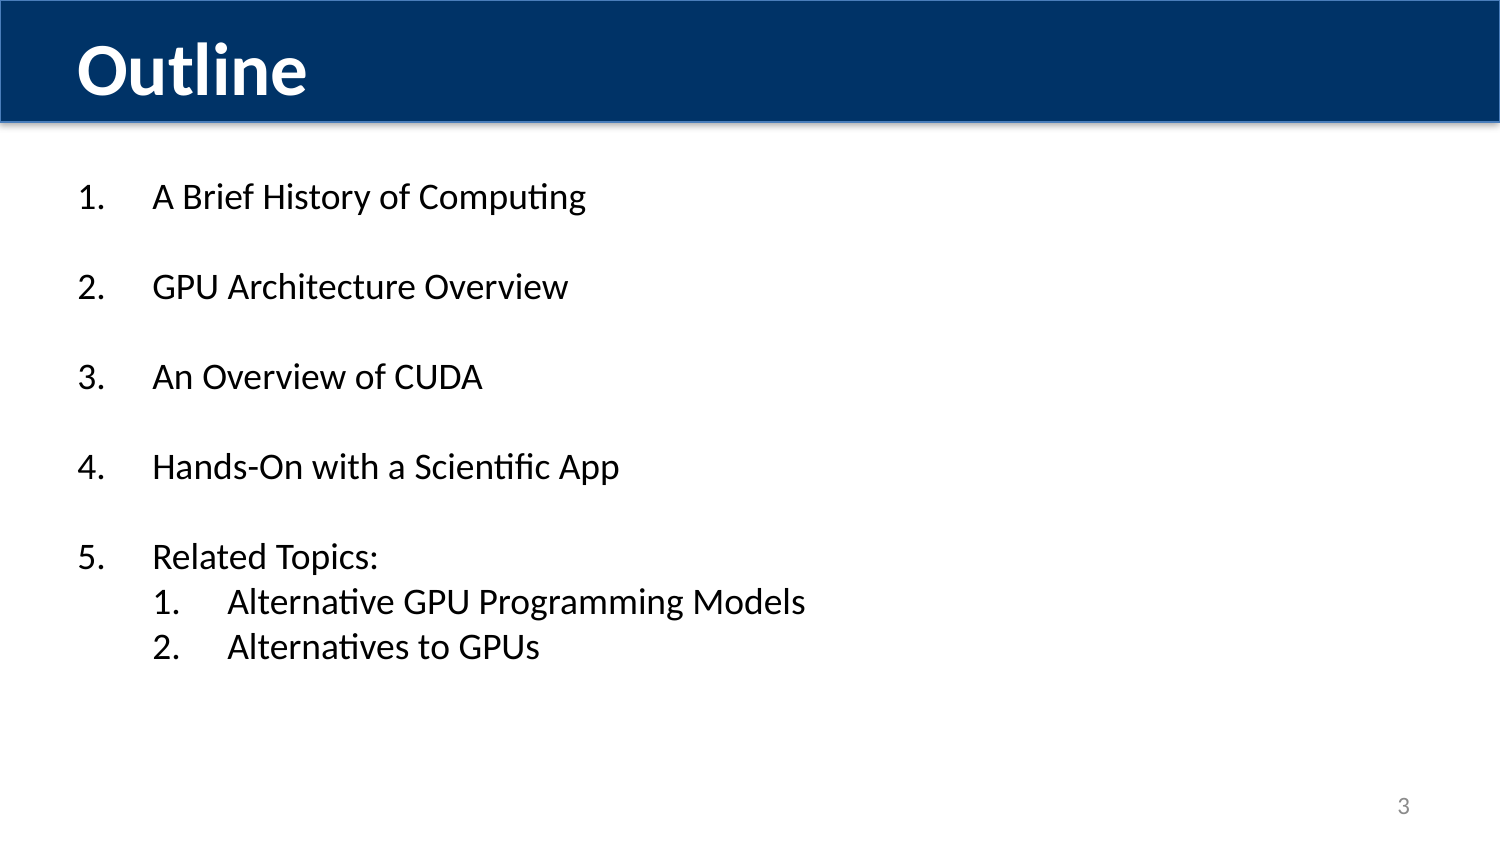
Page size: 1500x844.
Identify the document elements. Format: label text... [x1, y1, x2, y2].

slide_number 3 [1074, 782, 1425, 827]
text_box Outline [62, 13, 1200, 119]
text_box [0, 0, 1500, 123]
text_box A Brief History of Computing GPU Architecture Overview An Overview of CUDA Hands-On with a Scientific App Related Topics: Alternative GPU Programming Models Alternatives to GPUs [62, 164, 1438, 765]
